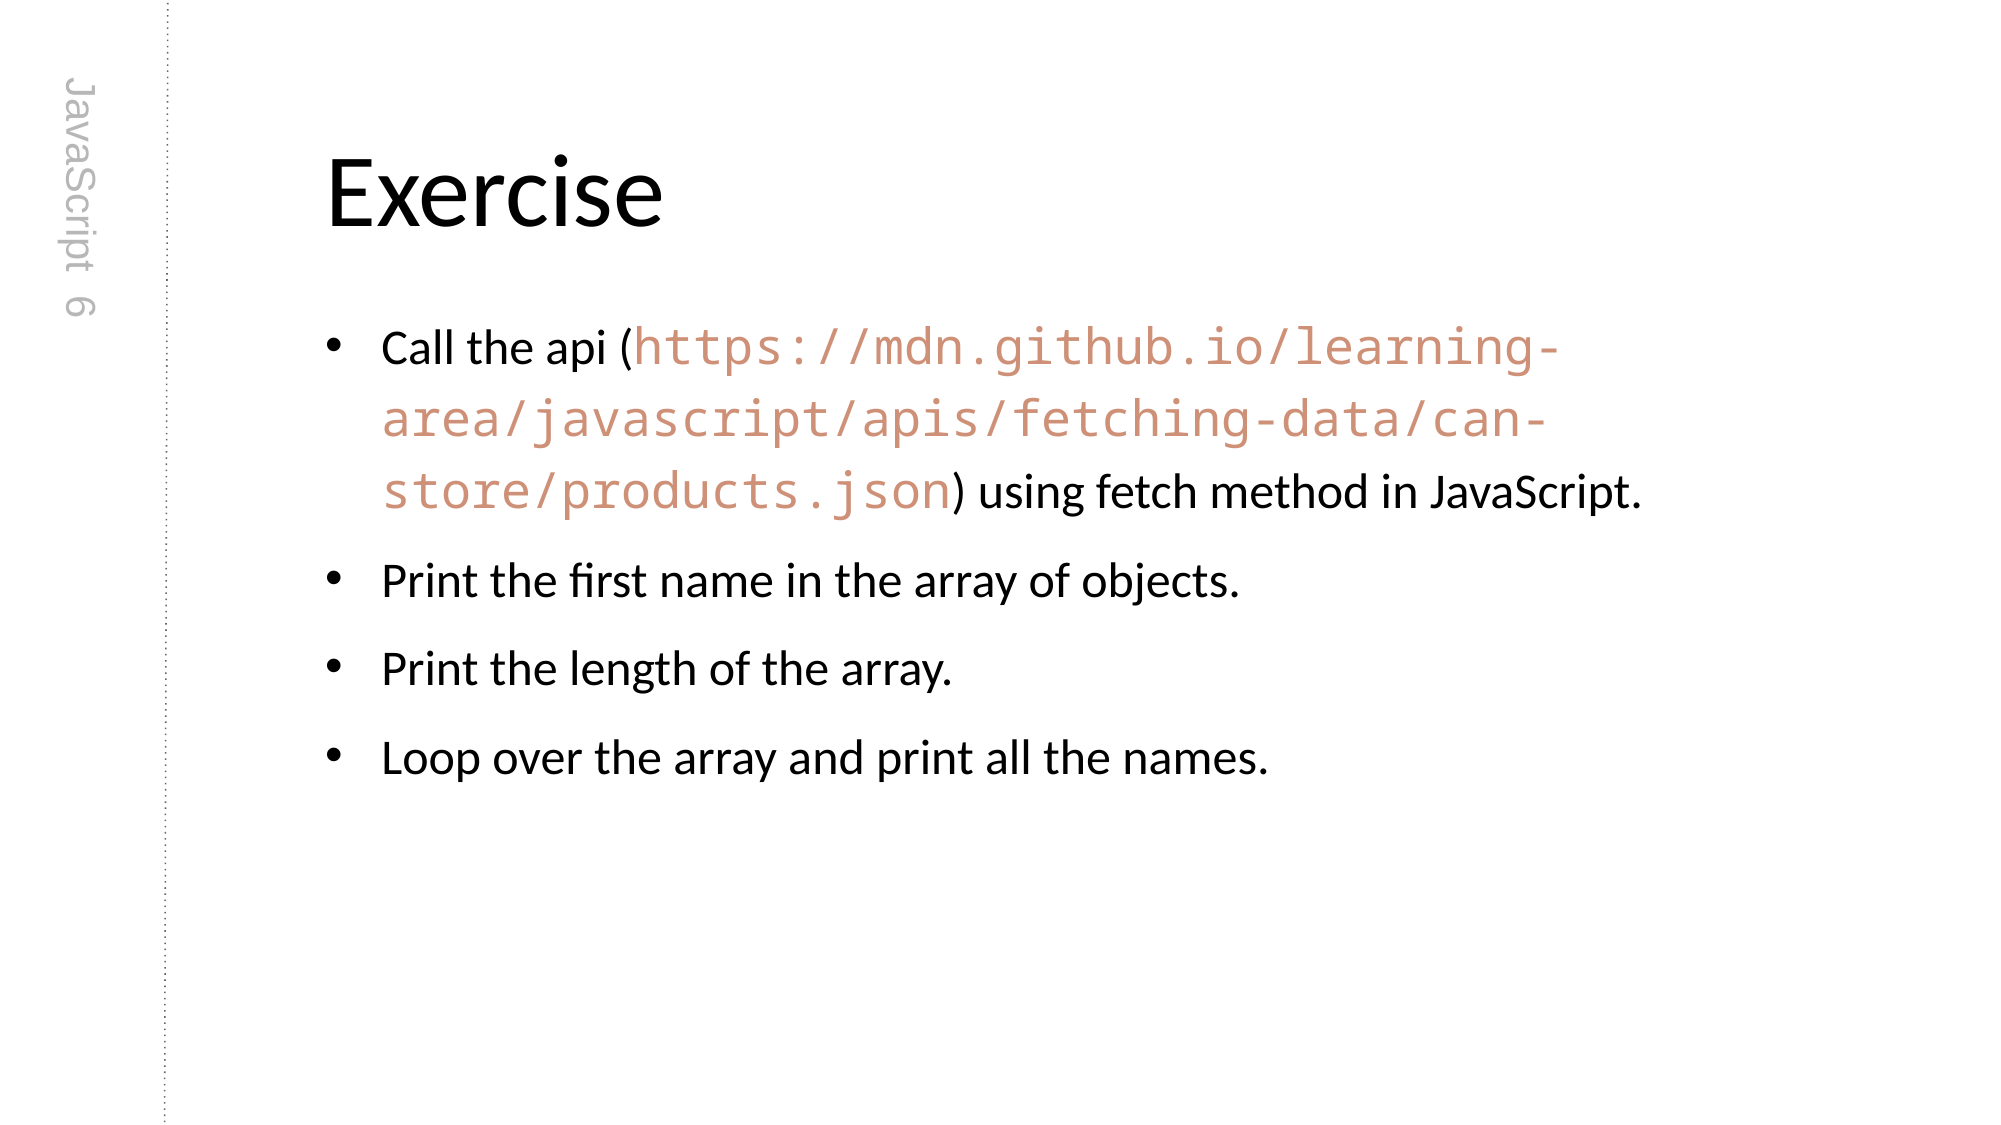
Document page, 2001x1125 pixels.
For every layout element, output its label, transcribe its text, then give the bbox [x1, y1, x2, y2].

list Call the api (https://mdn.github.io/learning-area/javascript/apis/fetching-data/can-store/products.json) using fetch method in JavaScript. Print the first name in the array of objects. Print the length of the array. Loop over the array and print all the names. [310, 295, 1702, 835]
title Exercise [310, 114, 2000, 265]
